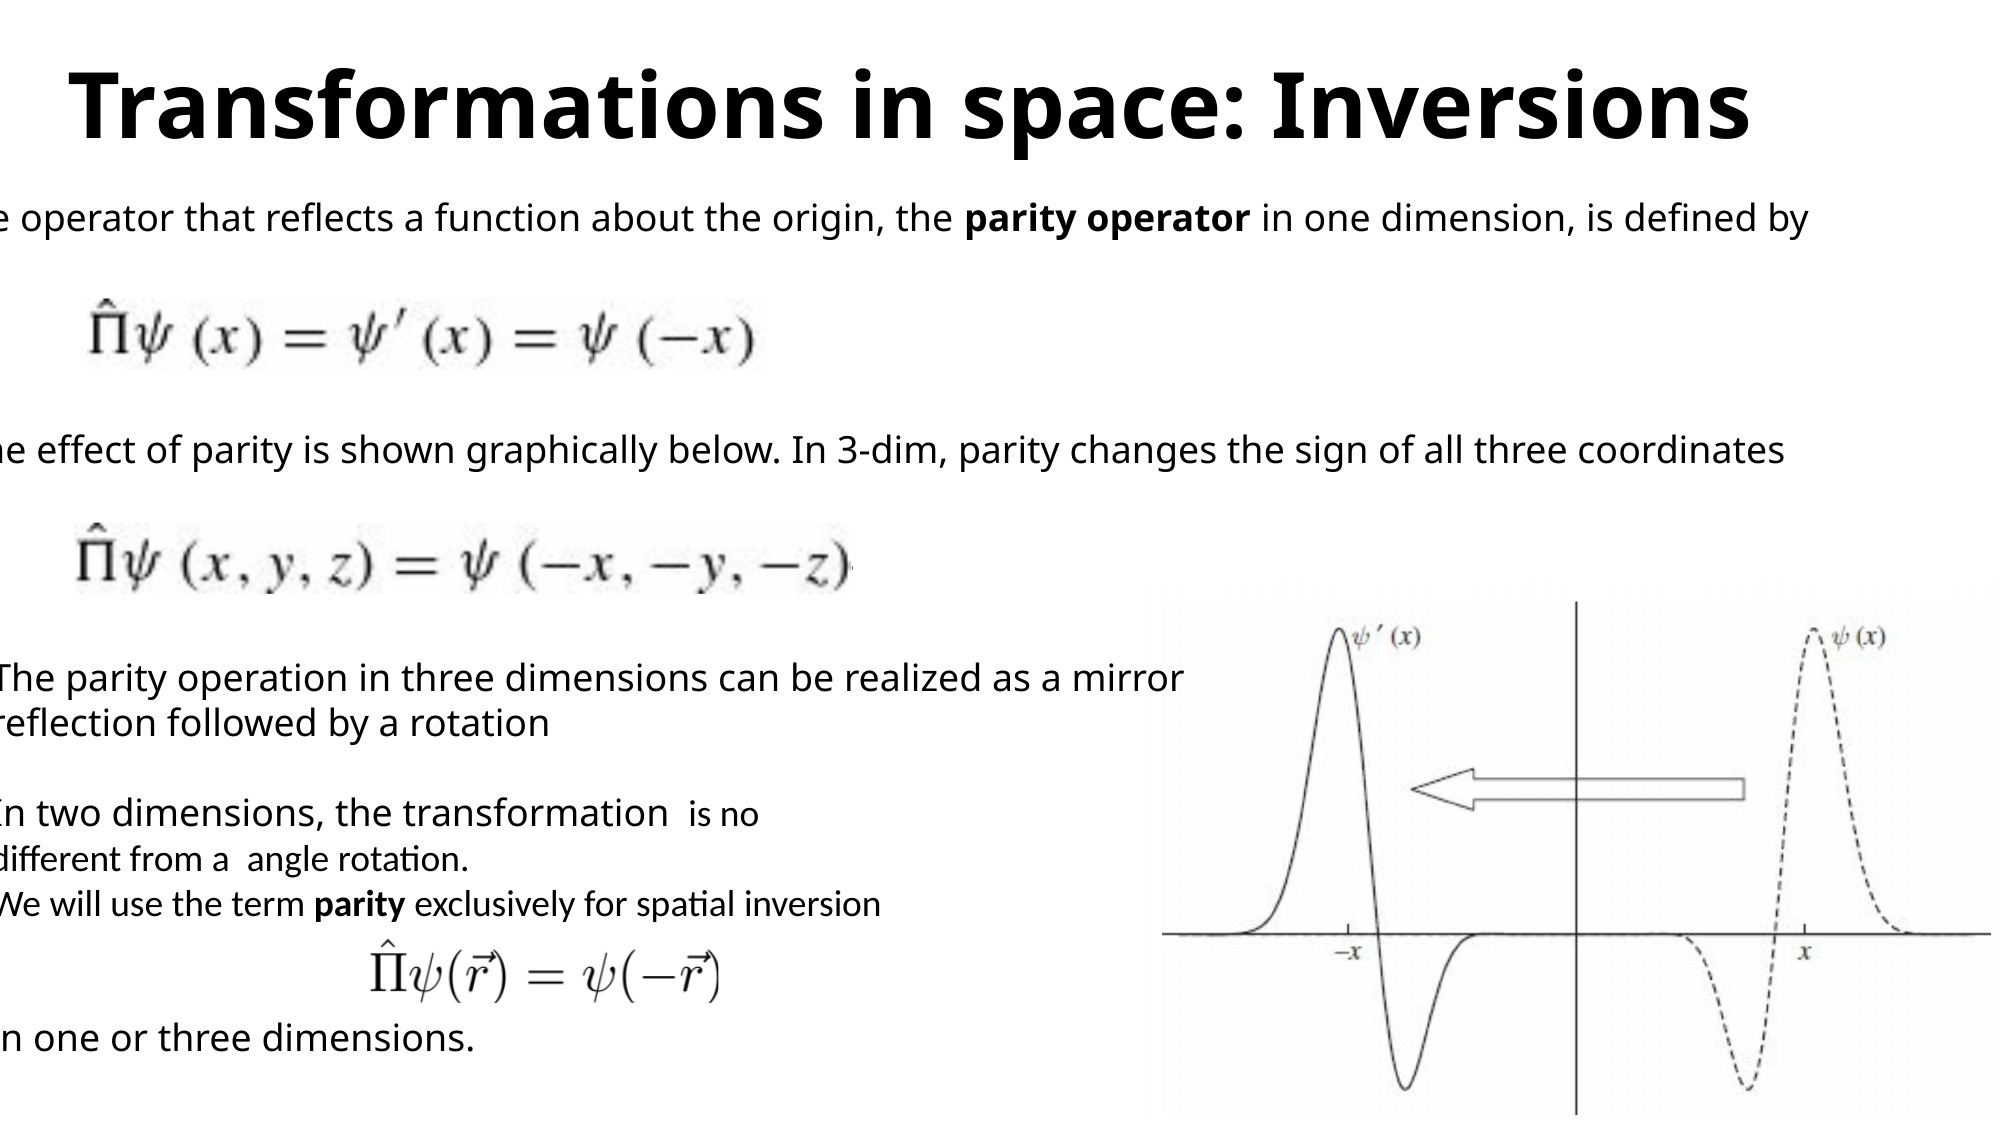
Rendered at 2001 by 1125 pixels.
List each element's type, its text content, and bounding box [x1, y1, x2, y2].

picture [370, 937, 719, 1003]
picture [63, 506, 853, 619]
title Transformations in space: Inversions [52, 0, 1778, 187]
text_box The operator that reflects a function about the origin, the parity operator in one dimension, is defined by [0, 187, 1834, 247]
text_box The effect of parity is shown graphically below. In 3-dim, parity changes the sign of all three coordinates [0, 418, 1812, 478]
picture [1133, 579, 2000, 1125]
picture [63, 271, 766, 391]
